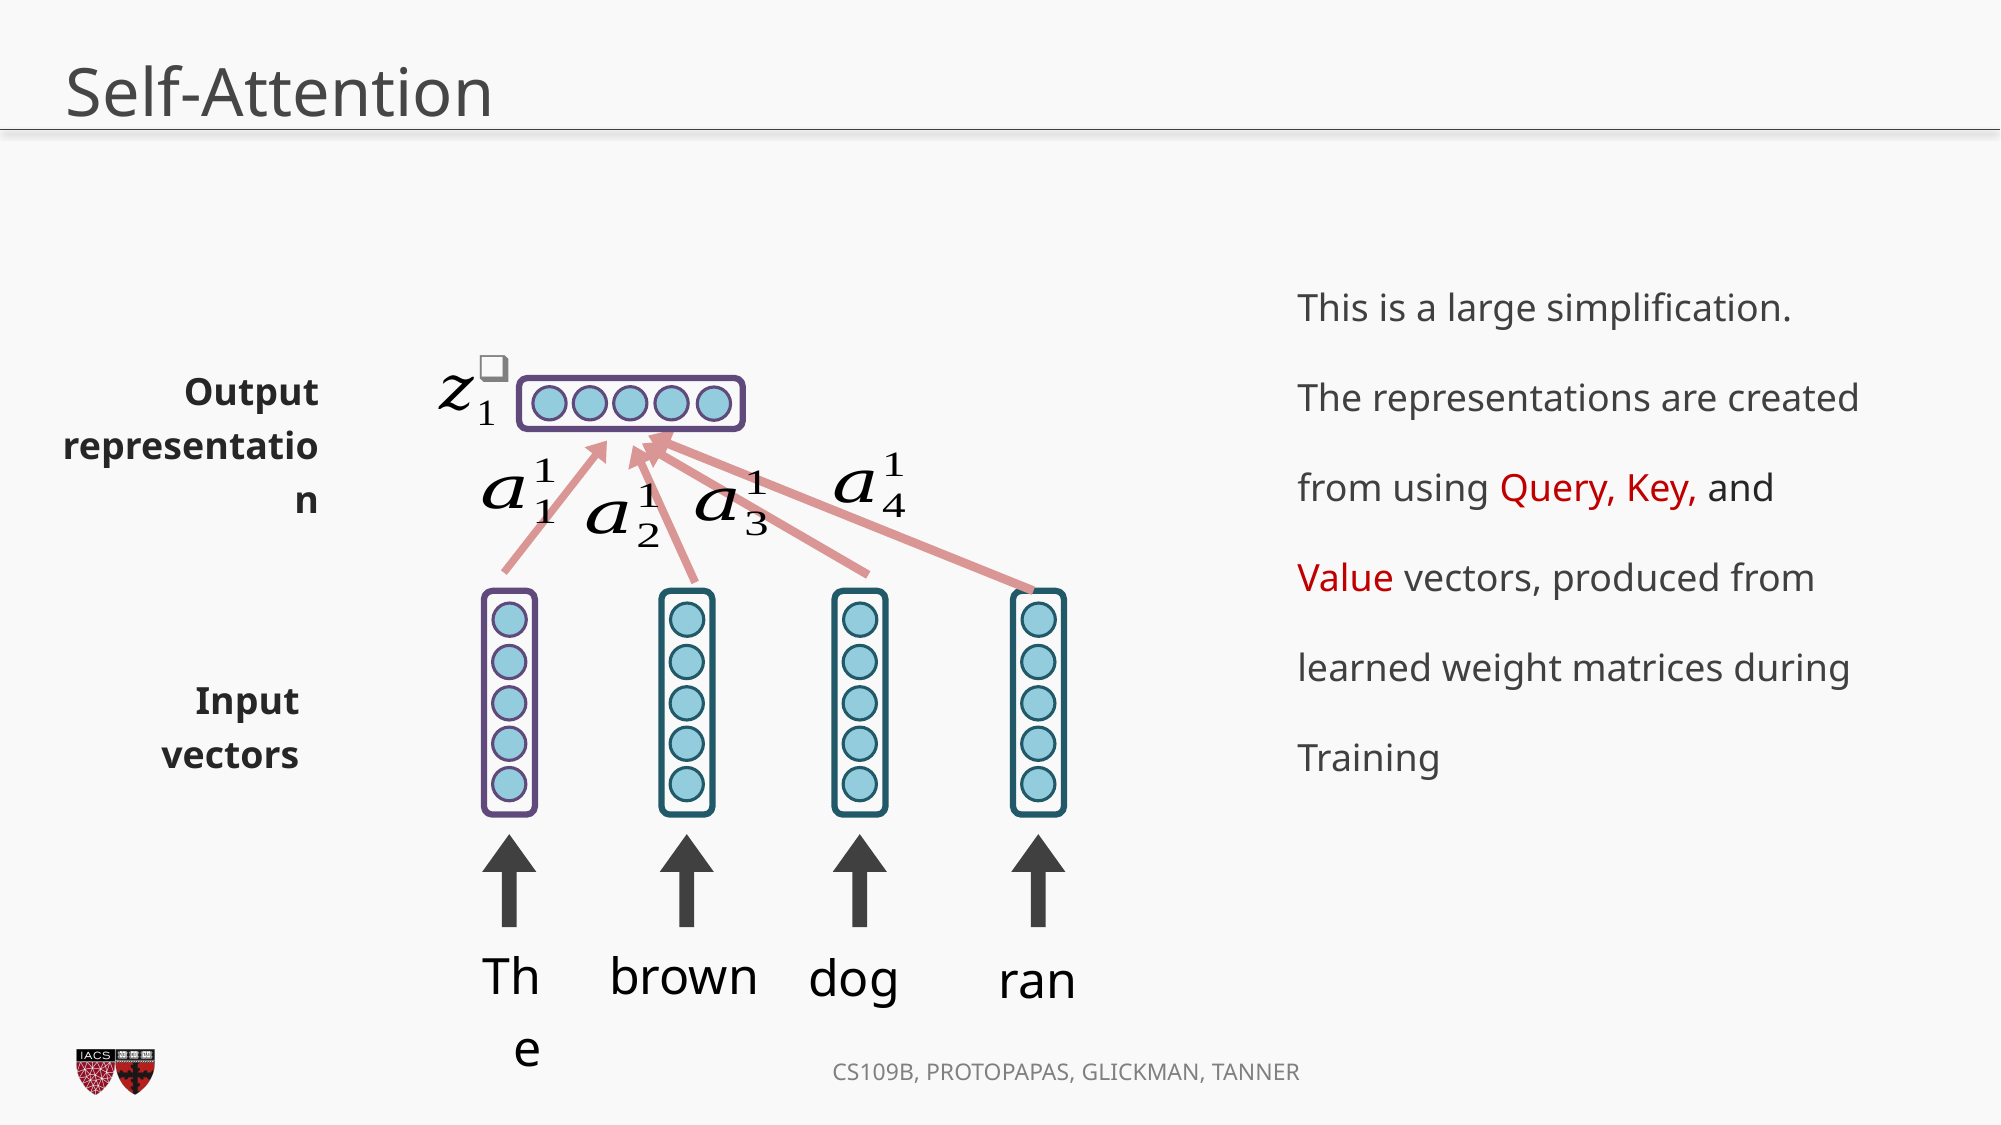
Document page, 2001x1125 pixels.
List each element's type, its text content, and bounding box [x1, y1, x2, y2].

text_box [498, 512, 550, 577]
text_box [657, 832, 716, 924]
text_box [759, 473, 1038, 597]
text_box [1009, 832, 1068, 929]
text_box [518, 377, 744, 430]
text_box brown [582, 924, 786, 1008]
picture [75, 1049, 155, 1095]
text_box ran [936, 929, 1141, 1012]
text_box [574, 676, 746, 729]
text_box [397, 676, 573, 729]
text_box [667, 438, 755, 486]
text_box The [441, 924, 557, 1008]
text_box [747, 676, 925, 729]
text_box [830, 832, 889, 926]
text_box dog [752, 926, 956, 1010]
text_box This is a large simplification. The representations are created from using Query, Key, and Value vectors, produced from learned weight matrices during Training [1282, 231, 1888, 787]
text_box [640, 438, 734, 492]
text_box [547, 438, 610, 522]
text_box Output representation [42, 351, 335, 429]
title Self-Attention [51, 41, 1499, 145]
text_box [926, 676, 1151, 729]
text_box Input vectors [63, 661, 315, 739]
text_box [480, 832, 539, 924]
text_box [732, 490, 873, 581]
text_box [626, 443, 701, 587]
text_box [716, 491, 729, 500]
